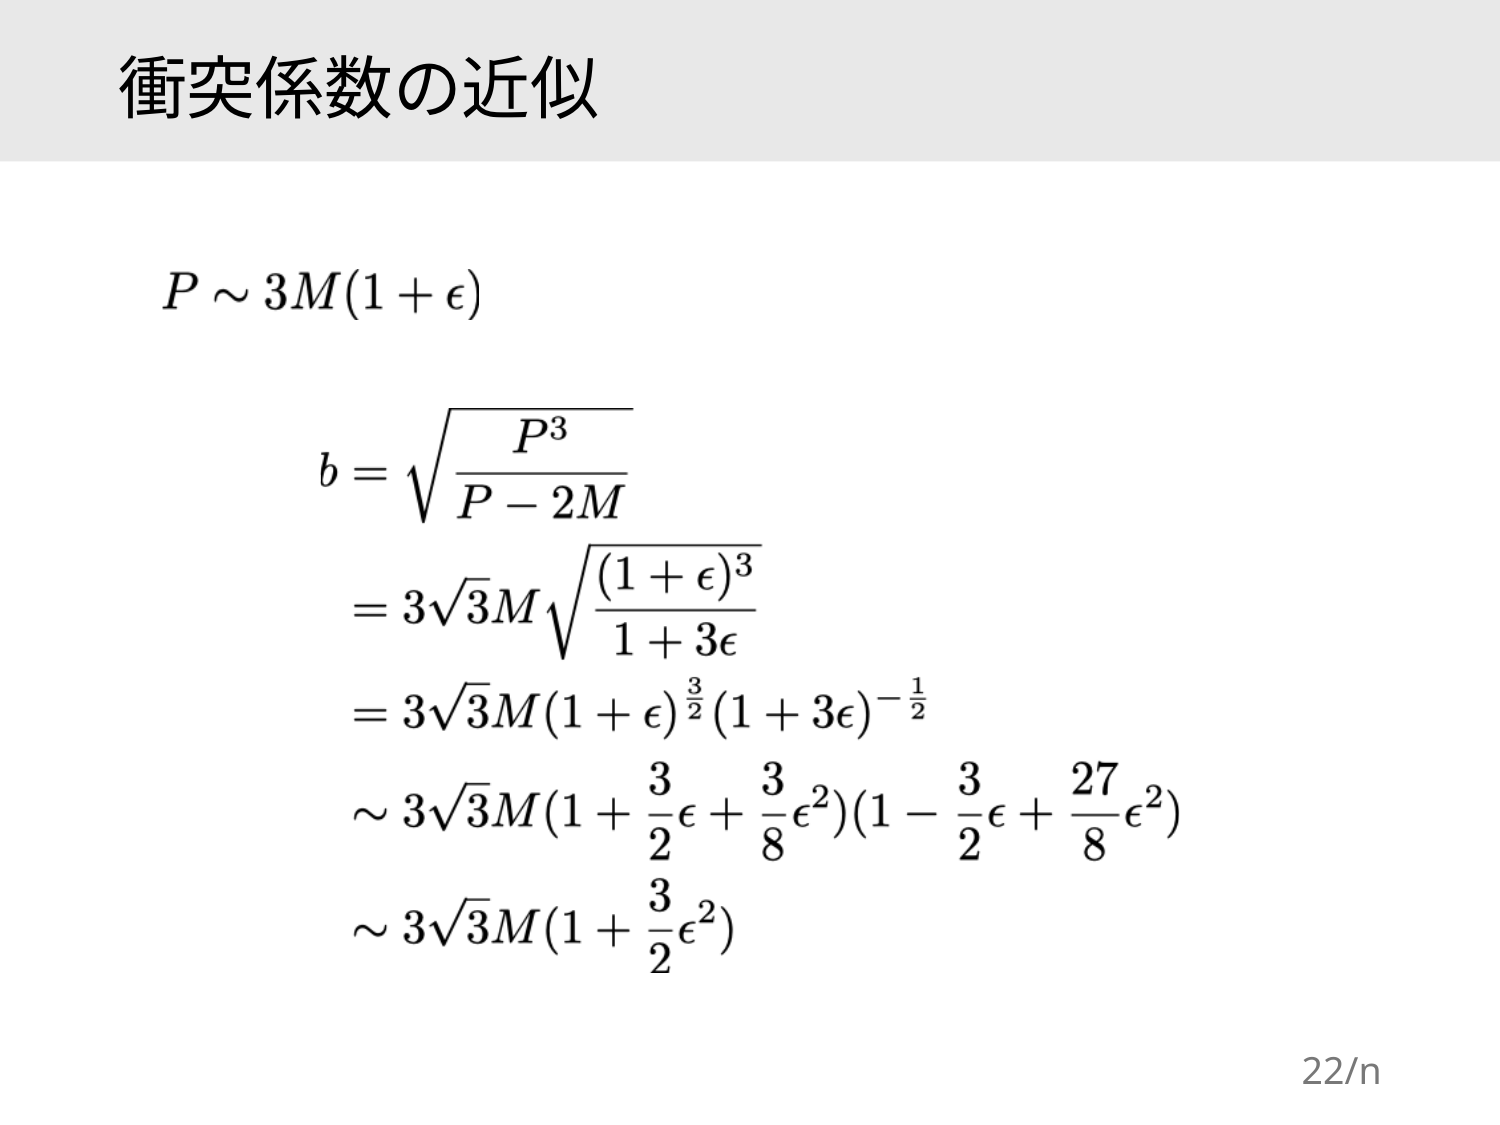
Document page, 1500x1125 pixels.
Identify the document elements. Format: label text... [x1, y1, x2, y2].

picture [162, 269, 480, 321]
text_box [0, 0, 1500, 163]
slide_number 22/n [1059, 1042, 1397, 1103]
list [320, 408, 1180, 974]
title 衝突係数の近似 [103, 11, 1397, 173]
